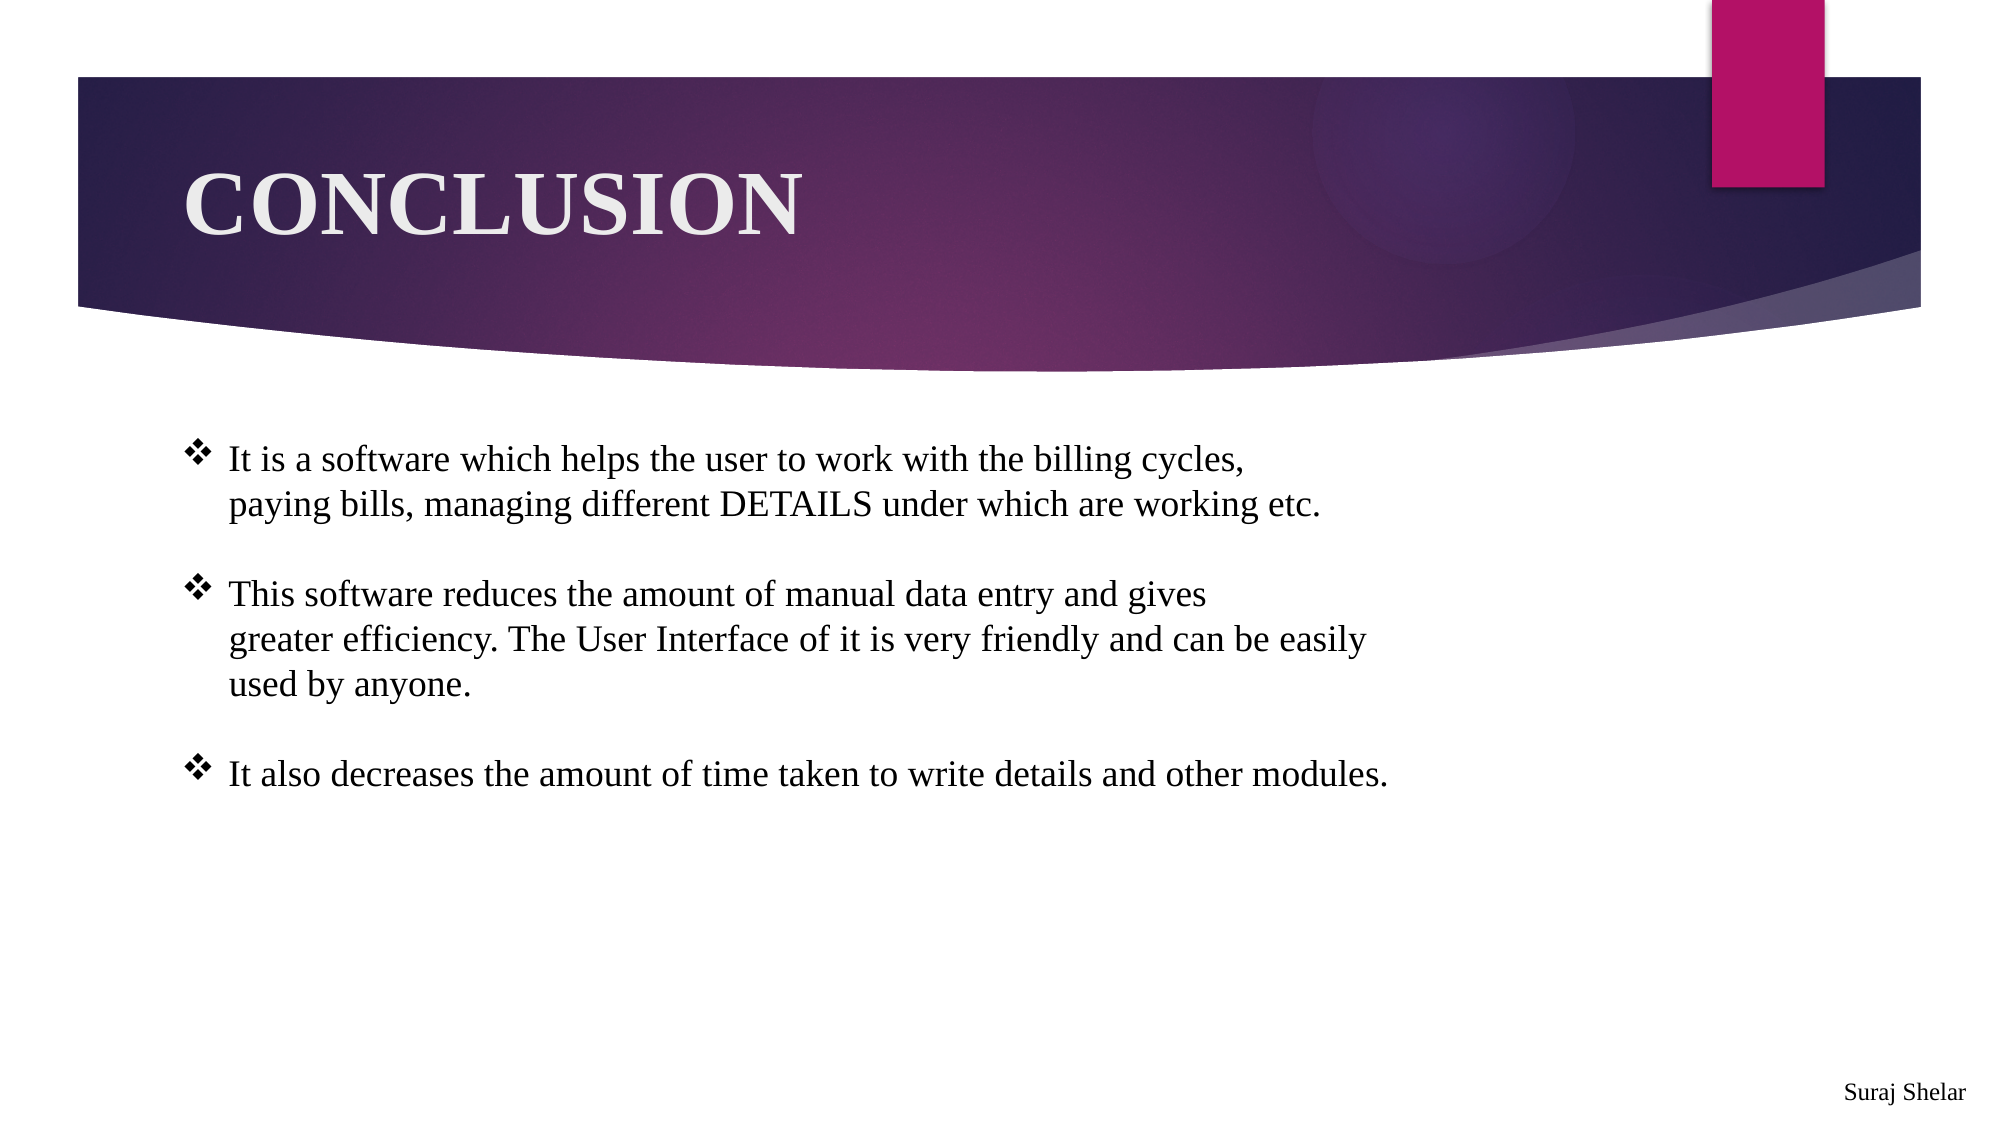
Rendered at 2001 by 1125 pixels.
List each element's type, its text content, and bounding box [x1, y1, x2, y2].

text_box Suraj Shelar [1828, 1067, 2000, 1113]
text_box It is a software which helps the user to work with the billing cycles, paying bills, managing different DETAILS under which are working etc. This software reduces the amount of manual data entry and gives greater efficiency. The User Interface of it is very friendly and can be easily used by anyone. It also decreases the amount of time taken to write details and other modules. [166, 426, 1559, 847]
title CONCLUSION [168, 195, 1606, 312]
